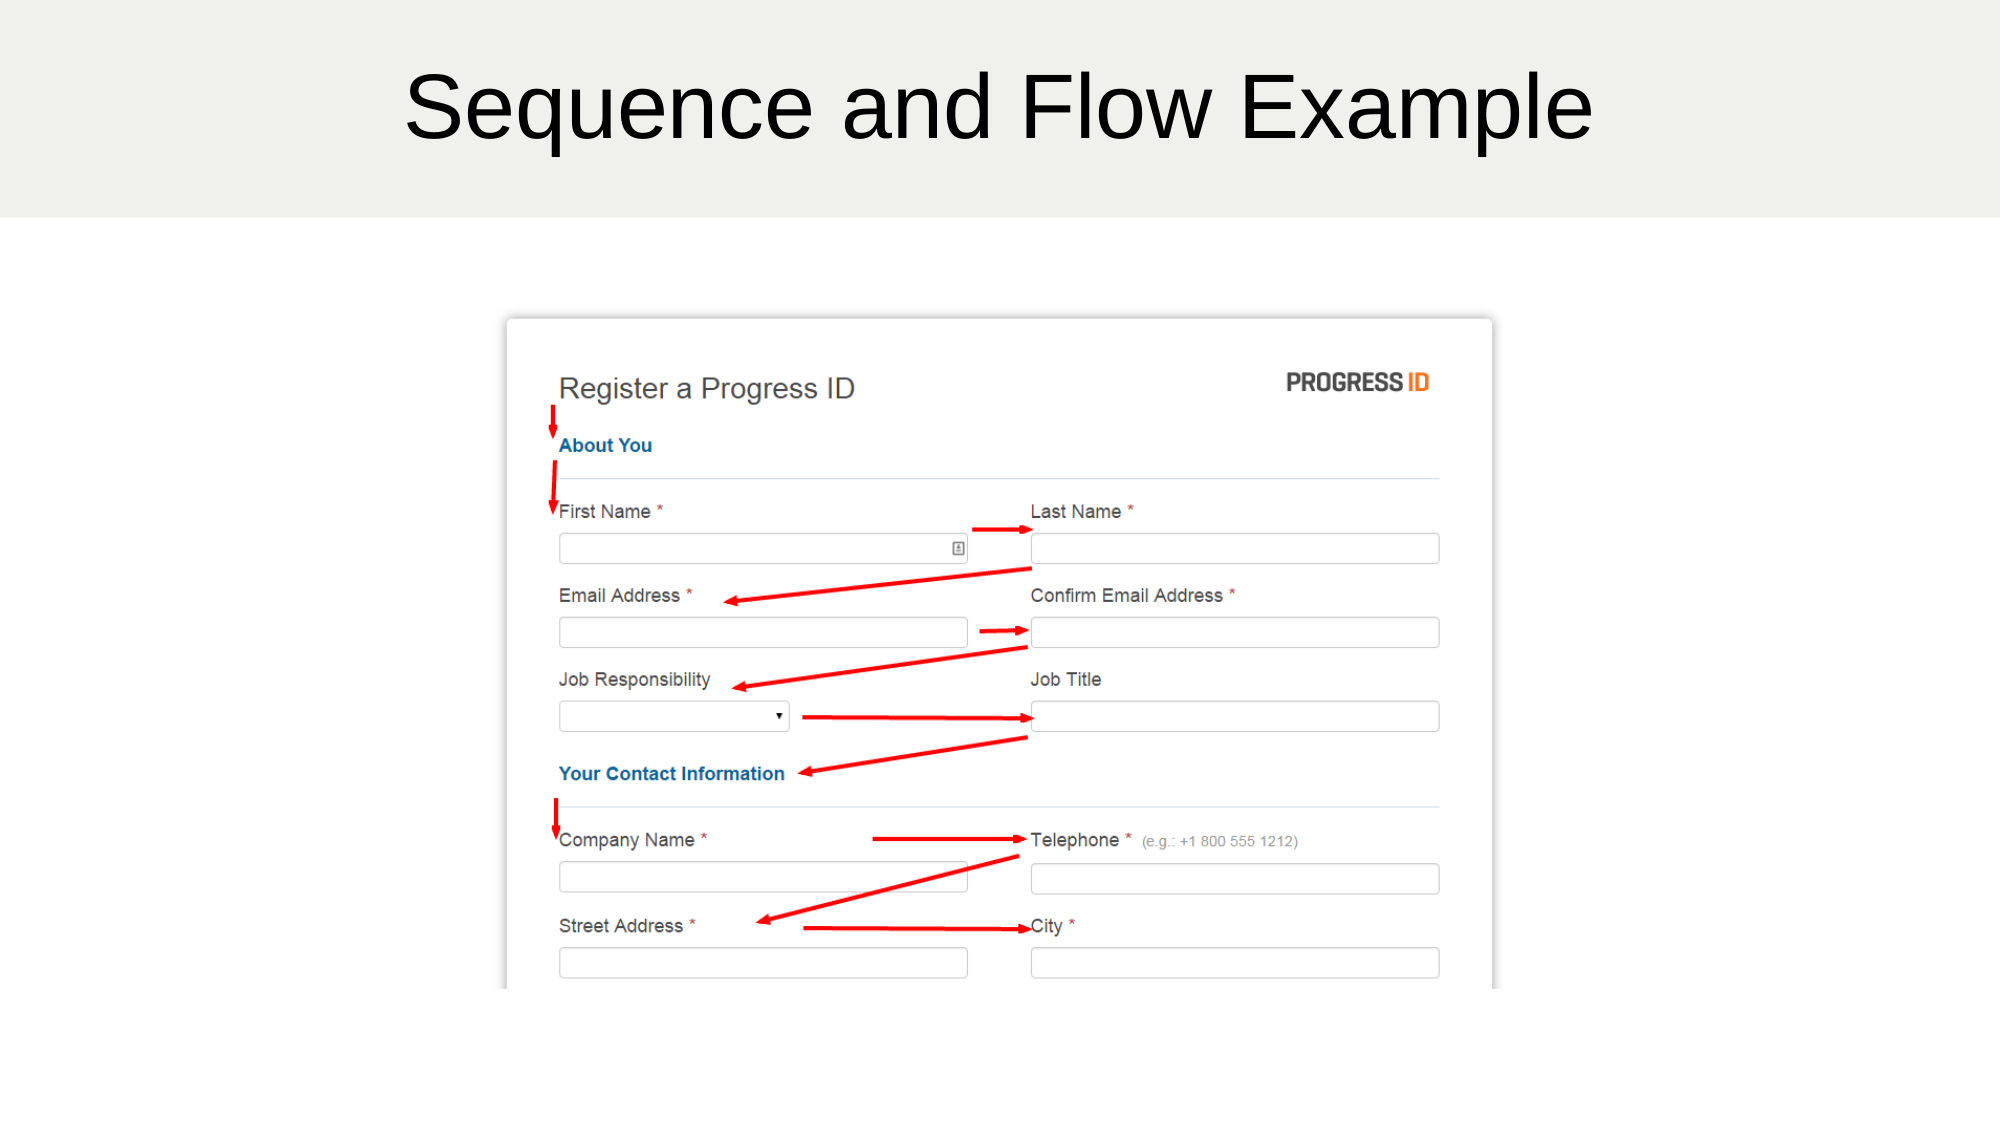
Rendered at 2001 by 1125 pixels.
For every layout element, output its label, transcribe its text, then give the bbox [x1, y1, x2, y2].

title Sequence and Flow Example [0, 0, 2000, 218]
picture [489, 303, 1511, 989]
